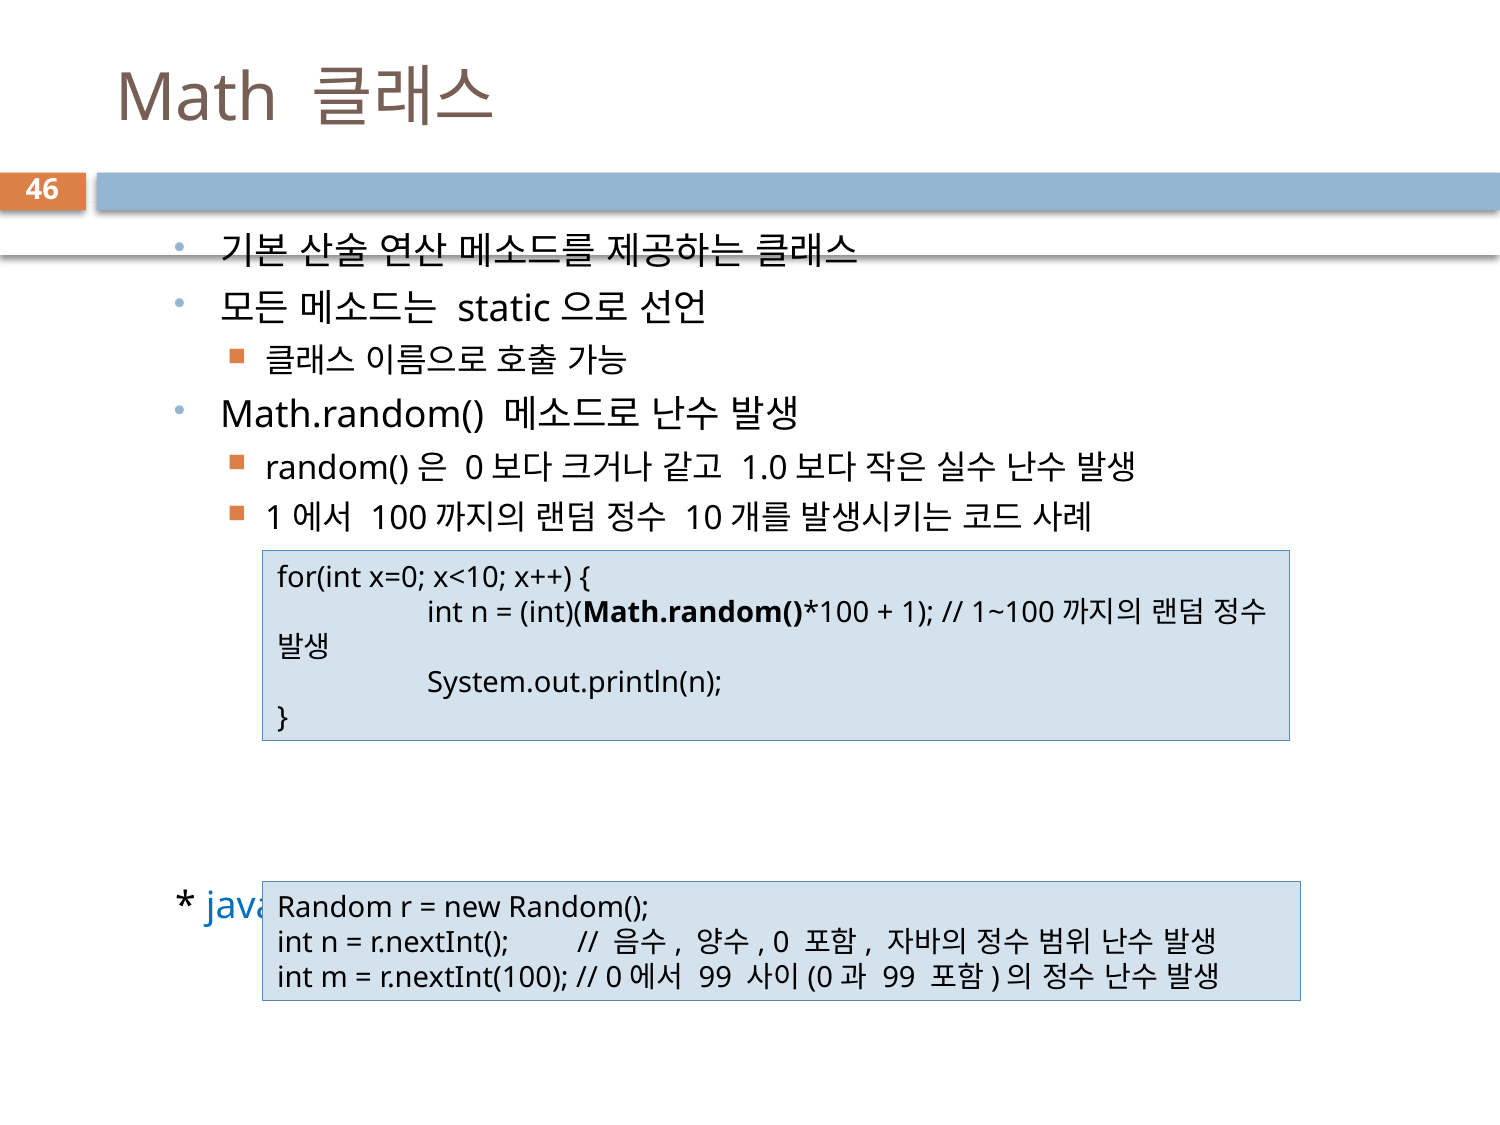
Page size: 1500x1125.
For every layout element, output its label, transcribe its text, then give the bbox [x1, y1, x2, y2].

text_box for(int x=0; x<10; x++) { int n = (int)(Math.random()*100 + 1); // 1~100까지의 랜덤 정수 발생 System.out.println(n); } [262, 550, 1290, 741]
slide_number 46 [0, 170, 87, 211]
title Math 클래스 [100, 37, 1438, 149]
list 기본 산술 연산 메소드를 제공하는 클래스 모든 메소드는 static으로 선언 클래스 이름으로 호출 가능 Math.random() 메소드로 난수 발생 random()은 0보다 크거나 같고 1.0보다 작은 실수 난수 발생 1에서 100까지의 랜덤 정수 10개를 발생시키는 코드 사례 * java.util.Random 클래스를 이용하여 난수 발생 가능 [100, 219, 1438, 1047]
text_box Random r = new Random(); int n = r.nextInt(); // 음수, 양수, 0 포함, 자바의 정수 범위 난수 발생 int m = r.nextInt(100); // 0에서 99 사이(0과 99 포함)의 정수 난수 발생 [262, 881, 1301, 1001]
